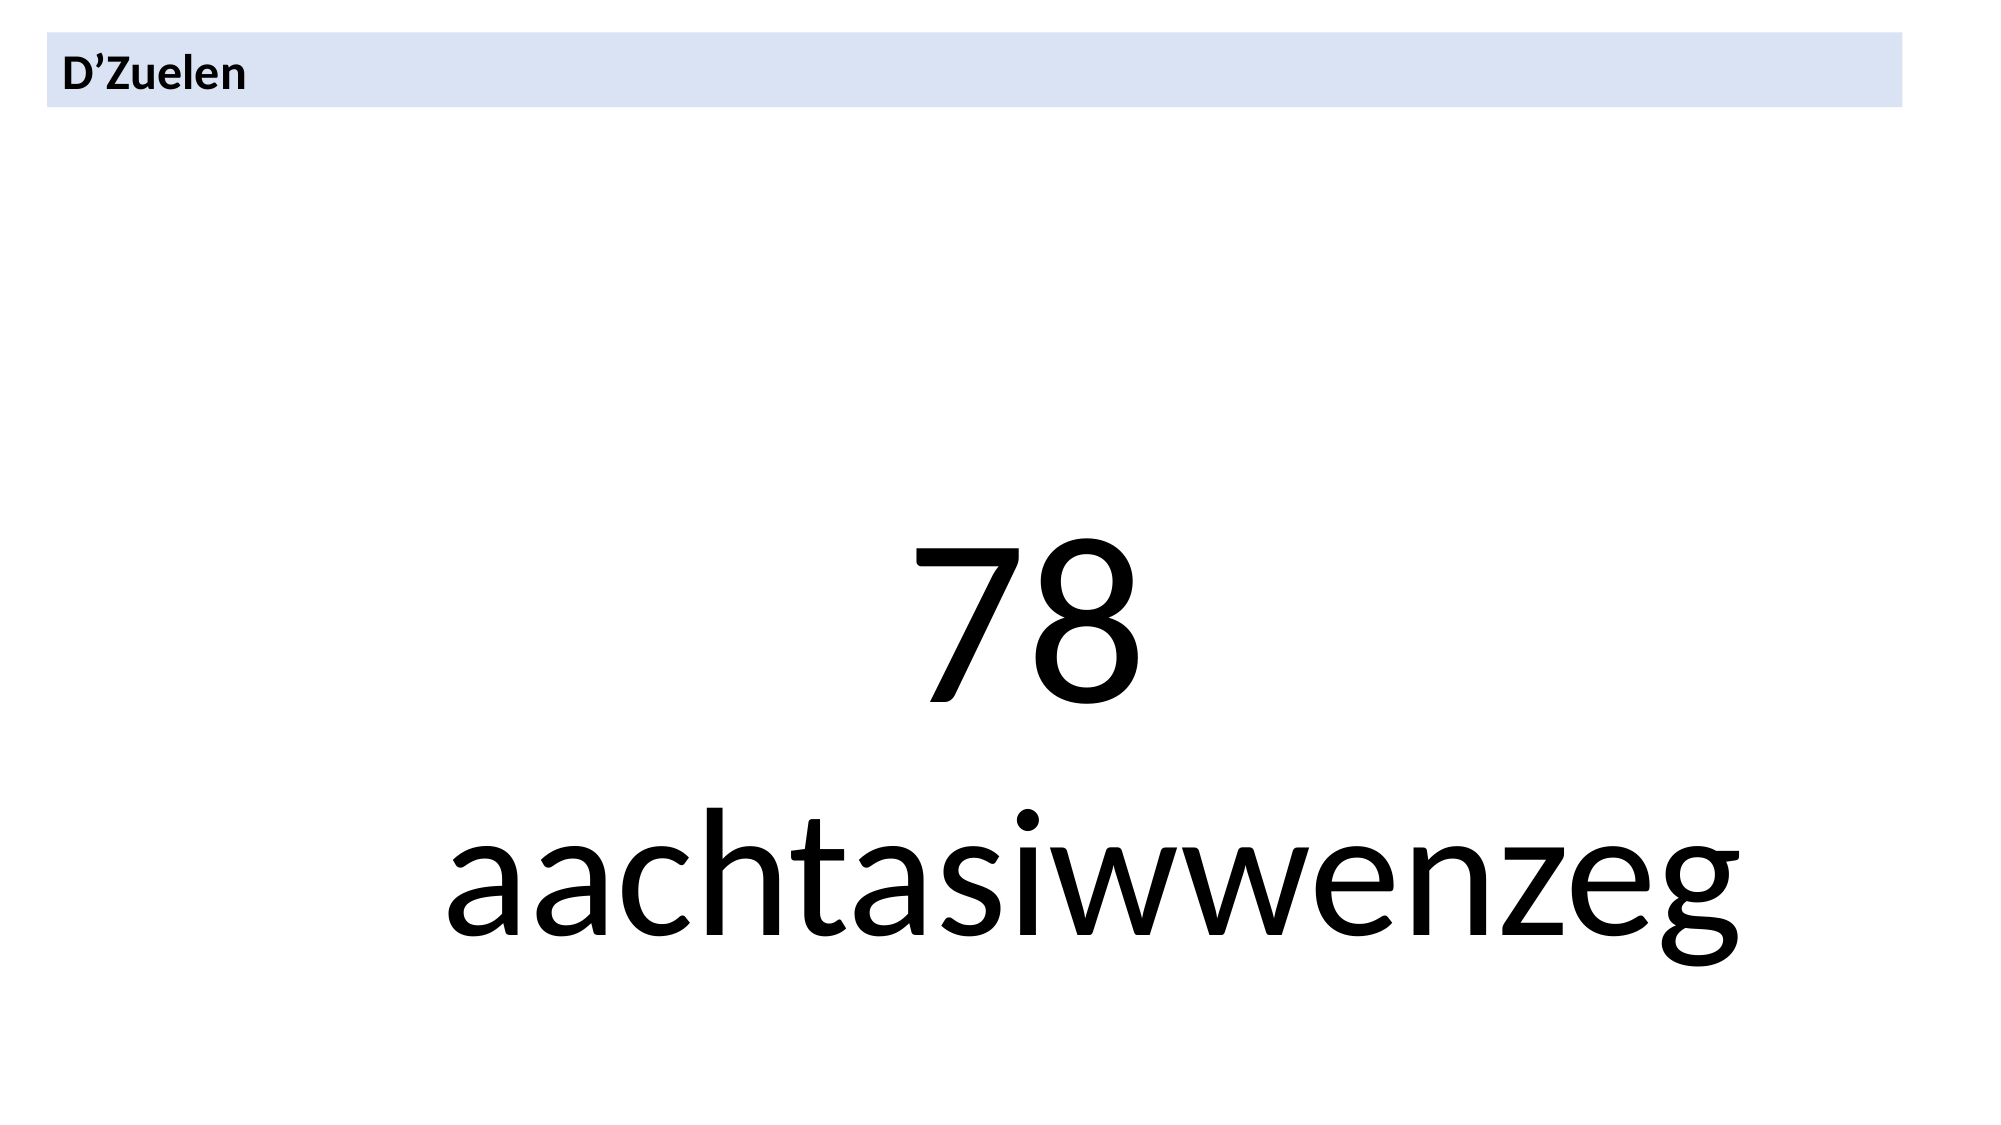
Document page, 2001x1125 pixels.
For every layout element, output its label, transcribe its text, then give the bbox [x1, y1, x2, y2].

text_box aachtasiwwenzeg [426, 744, 1760, 980]
text_box D’Zuelen [47, 32, 1903, 108]
text_box 78 [890, 455, 1163, 744]
